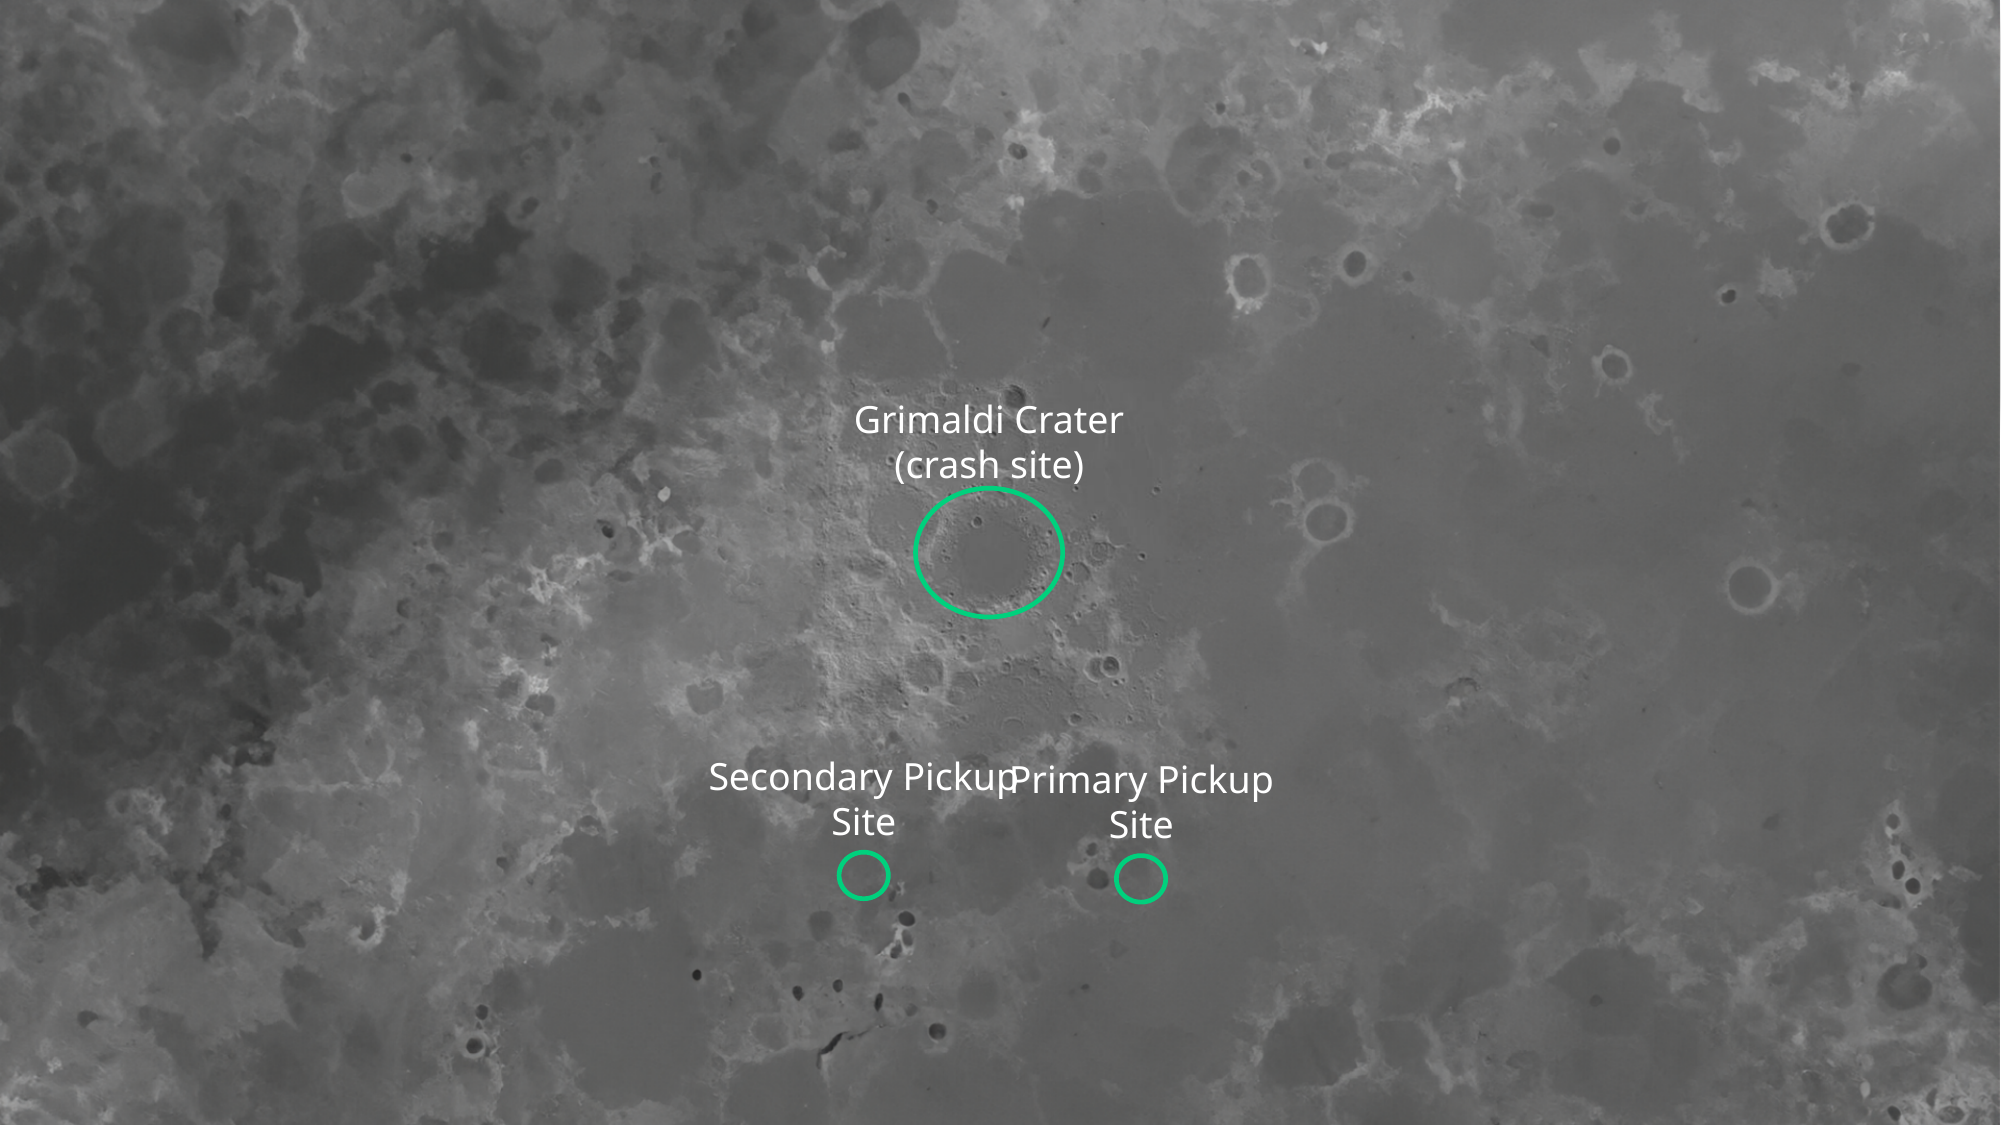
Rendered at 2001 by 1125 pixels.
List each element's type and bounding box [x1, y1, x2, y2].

text_box [692, 745, 1036, 899]
text_box [969, 749, 1314, 903]
text_box [817, 388, 1162, 617]
list [0, 0, 2000, 1125]
